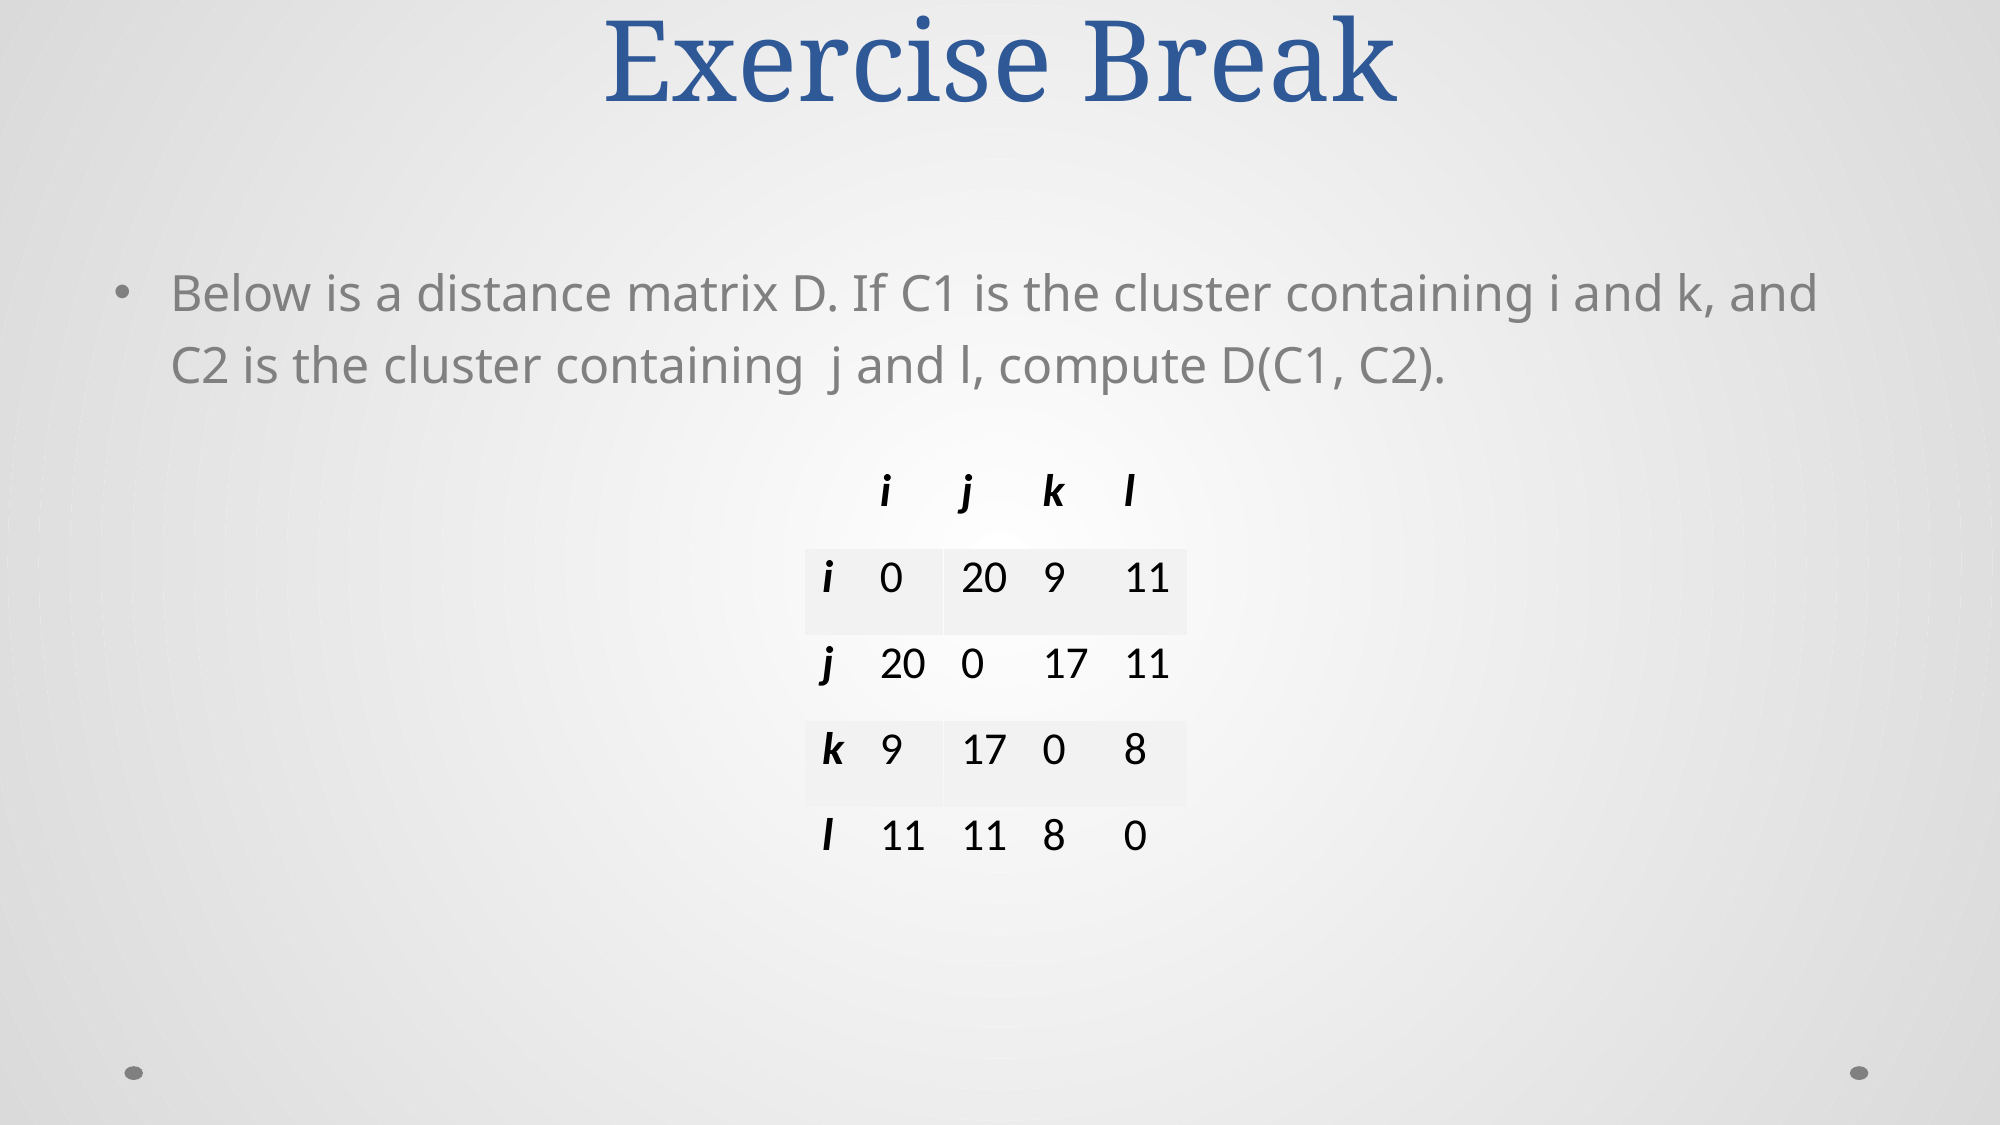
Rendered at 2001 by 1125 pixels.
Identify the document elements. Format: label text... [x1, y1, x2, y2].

title Exercise Break [99, 0, 1900, 132]
list Below is a distance matrix D. If C1 is the cluster containing i and k, and C2 is the cluster containing j and l, compute D(C1, C2). [98, 241, 1899, 1125]
picture [744, 463, 2000, 968]
